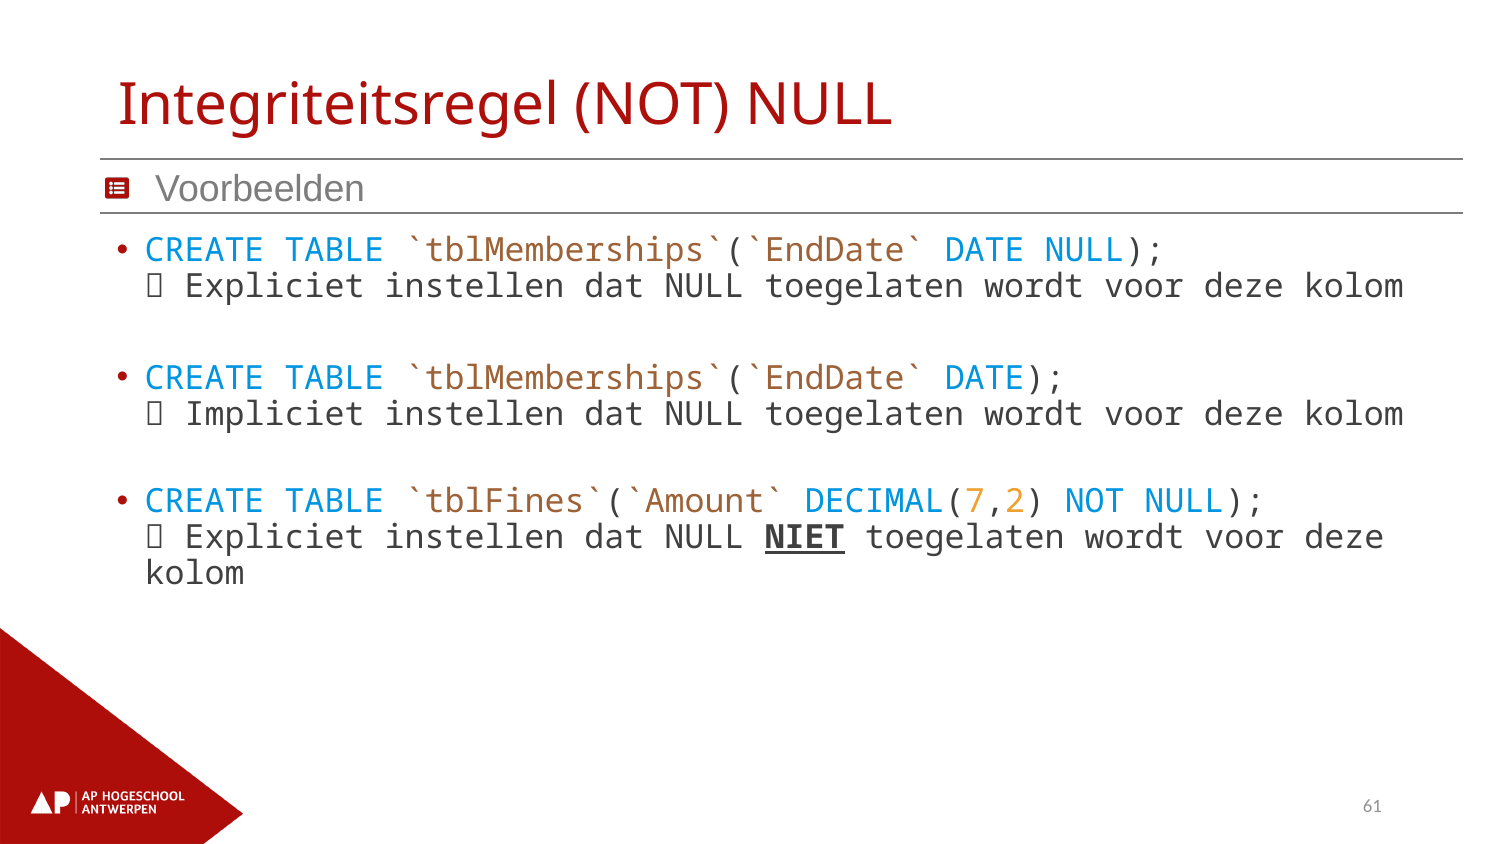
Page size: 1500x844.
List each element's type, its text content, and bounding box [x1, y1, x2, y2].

slide_number 61 [1263, 782, 1397, 827]
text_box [100, 158, 1463, 213]
title Integriteitsregel (NOT) NULL [103, 66, 1397, 141]
picture [0, 623, 246, 844]
list CREATE TABLE `tblMemberships`(`EndDate` DATE NULL);  Expliciet instellen dat NULL toegelaten wordt voor deze kolom CREATE TABLE `tblMemberships`(`EndDate` DATE);  Impliciet instellen dat NULL toegelaten wordt voor deze kolom CREATE TABLE `tblFines`(`Amount` DECIMAL(7,2) NOT NULL);  Expliciet instellen dat NULL NIET toegelaten wordt voor deze kolom [101, 225, 1429, 679]
